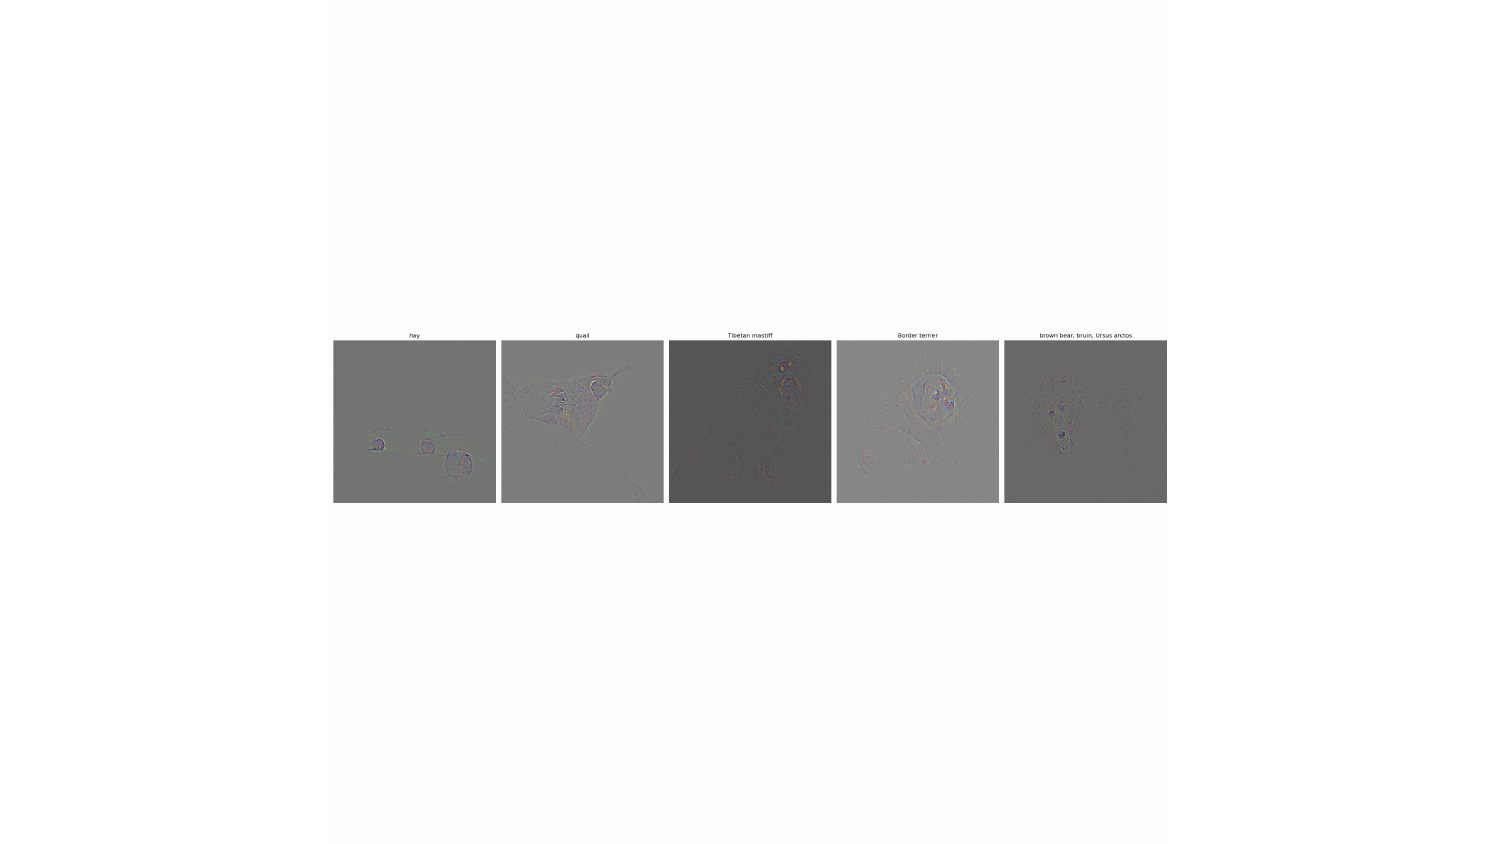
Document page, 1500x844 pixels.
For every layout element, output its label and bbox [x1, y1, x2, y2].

picture [327, 0, 1173, 844]
